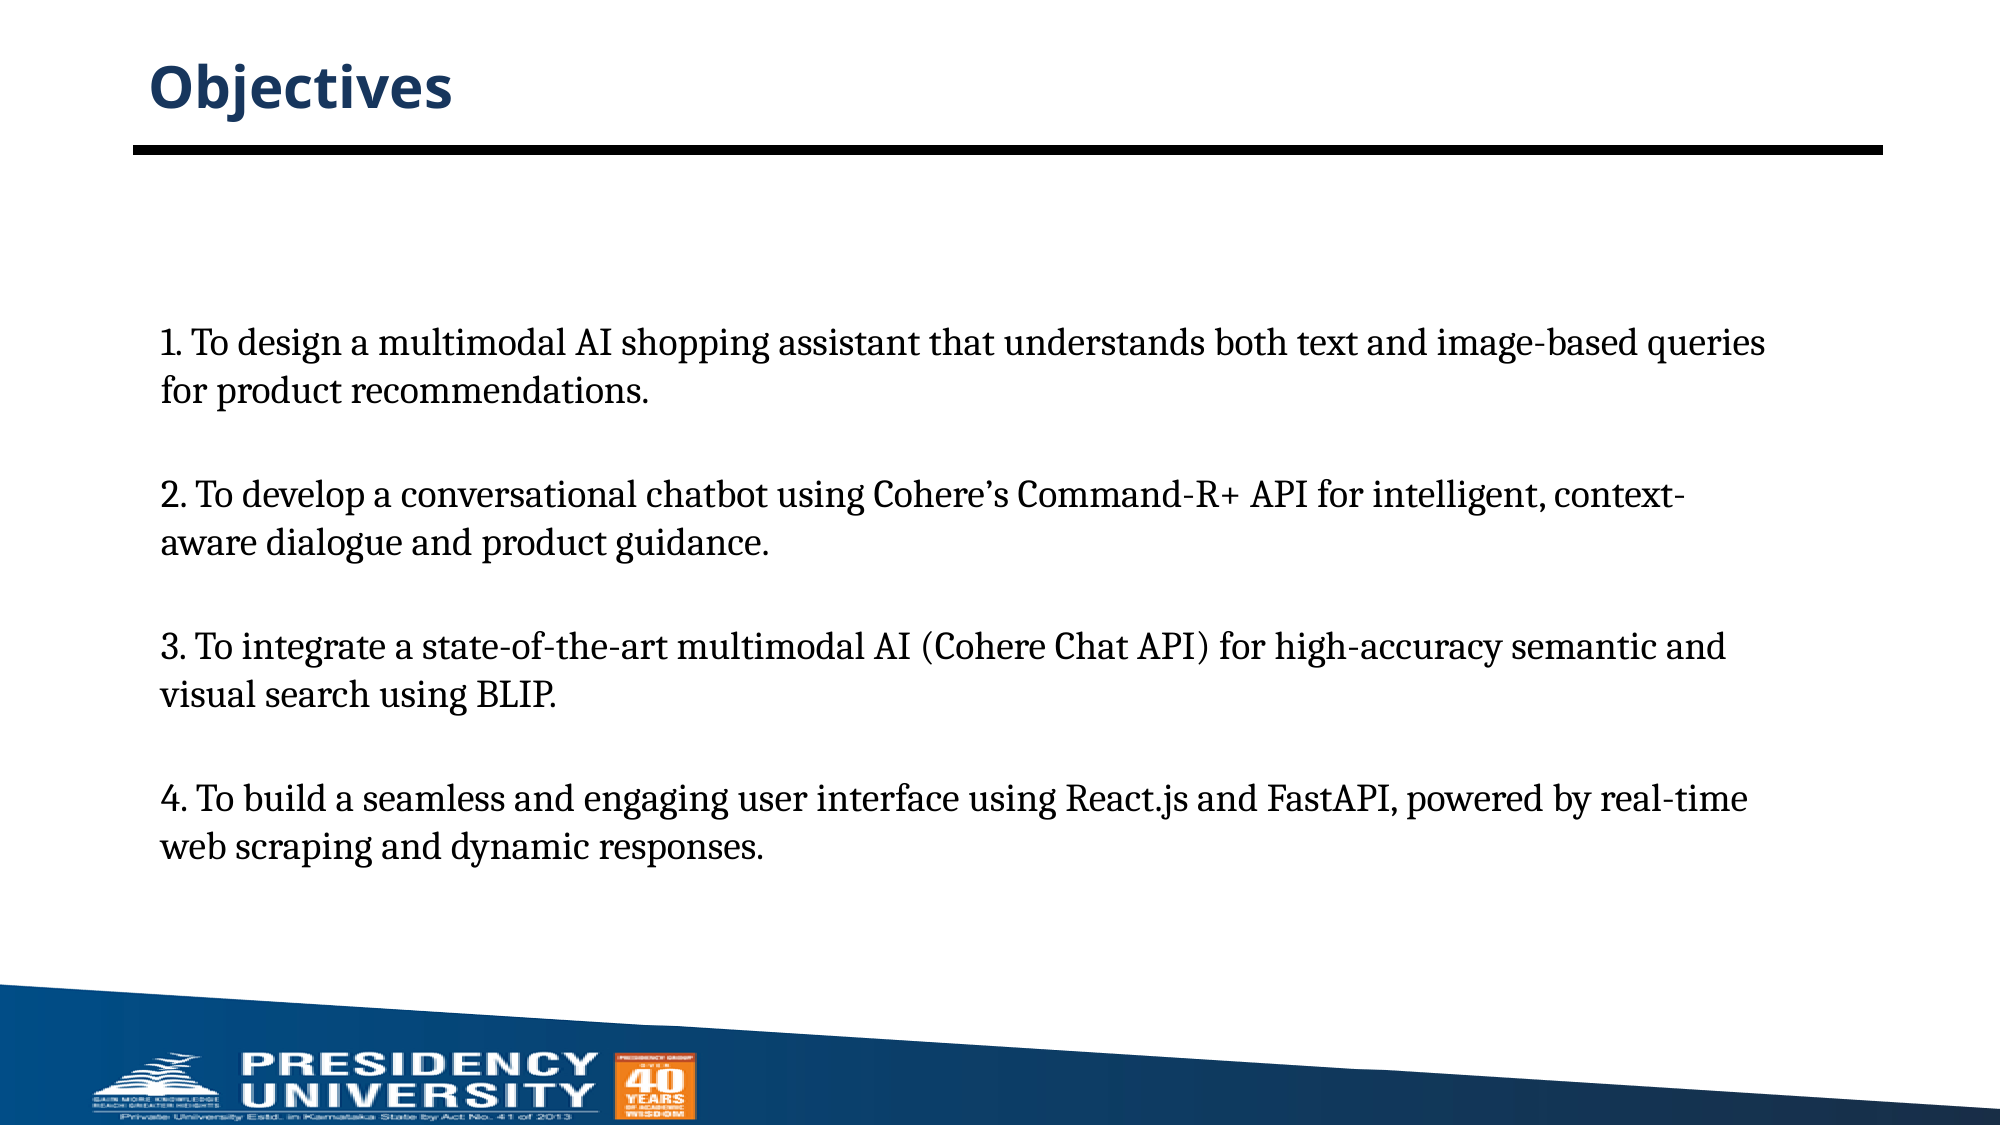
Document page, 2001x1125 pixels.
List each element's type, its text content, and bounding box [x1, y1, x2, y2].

title Objectives [133, 45, 1884, 125]
picture [0, 982, 2000, 1125]
list 1. To design a multimodal AI shopping assistant that understands both text and image-based queries for product recommendations. 2. To develop a conversational chatbot using Cohere’s Command-R+ API for intelligent, context-aware dialogue and product guidance. 3. To integrate a state-of-the-art multimodal AI (Cohere Chat API) for high-accuracy semantic and visual search using BLIP. 4. To build a seamless and engaging user interface using React.js and FastAPI, powered by real-time web scraping and dynamic responses. [133, 183, 1785, 1000]
